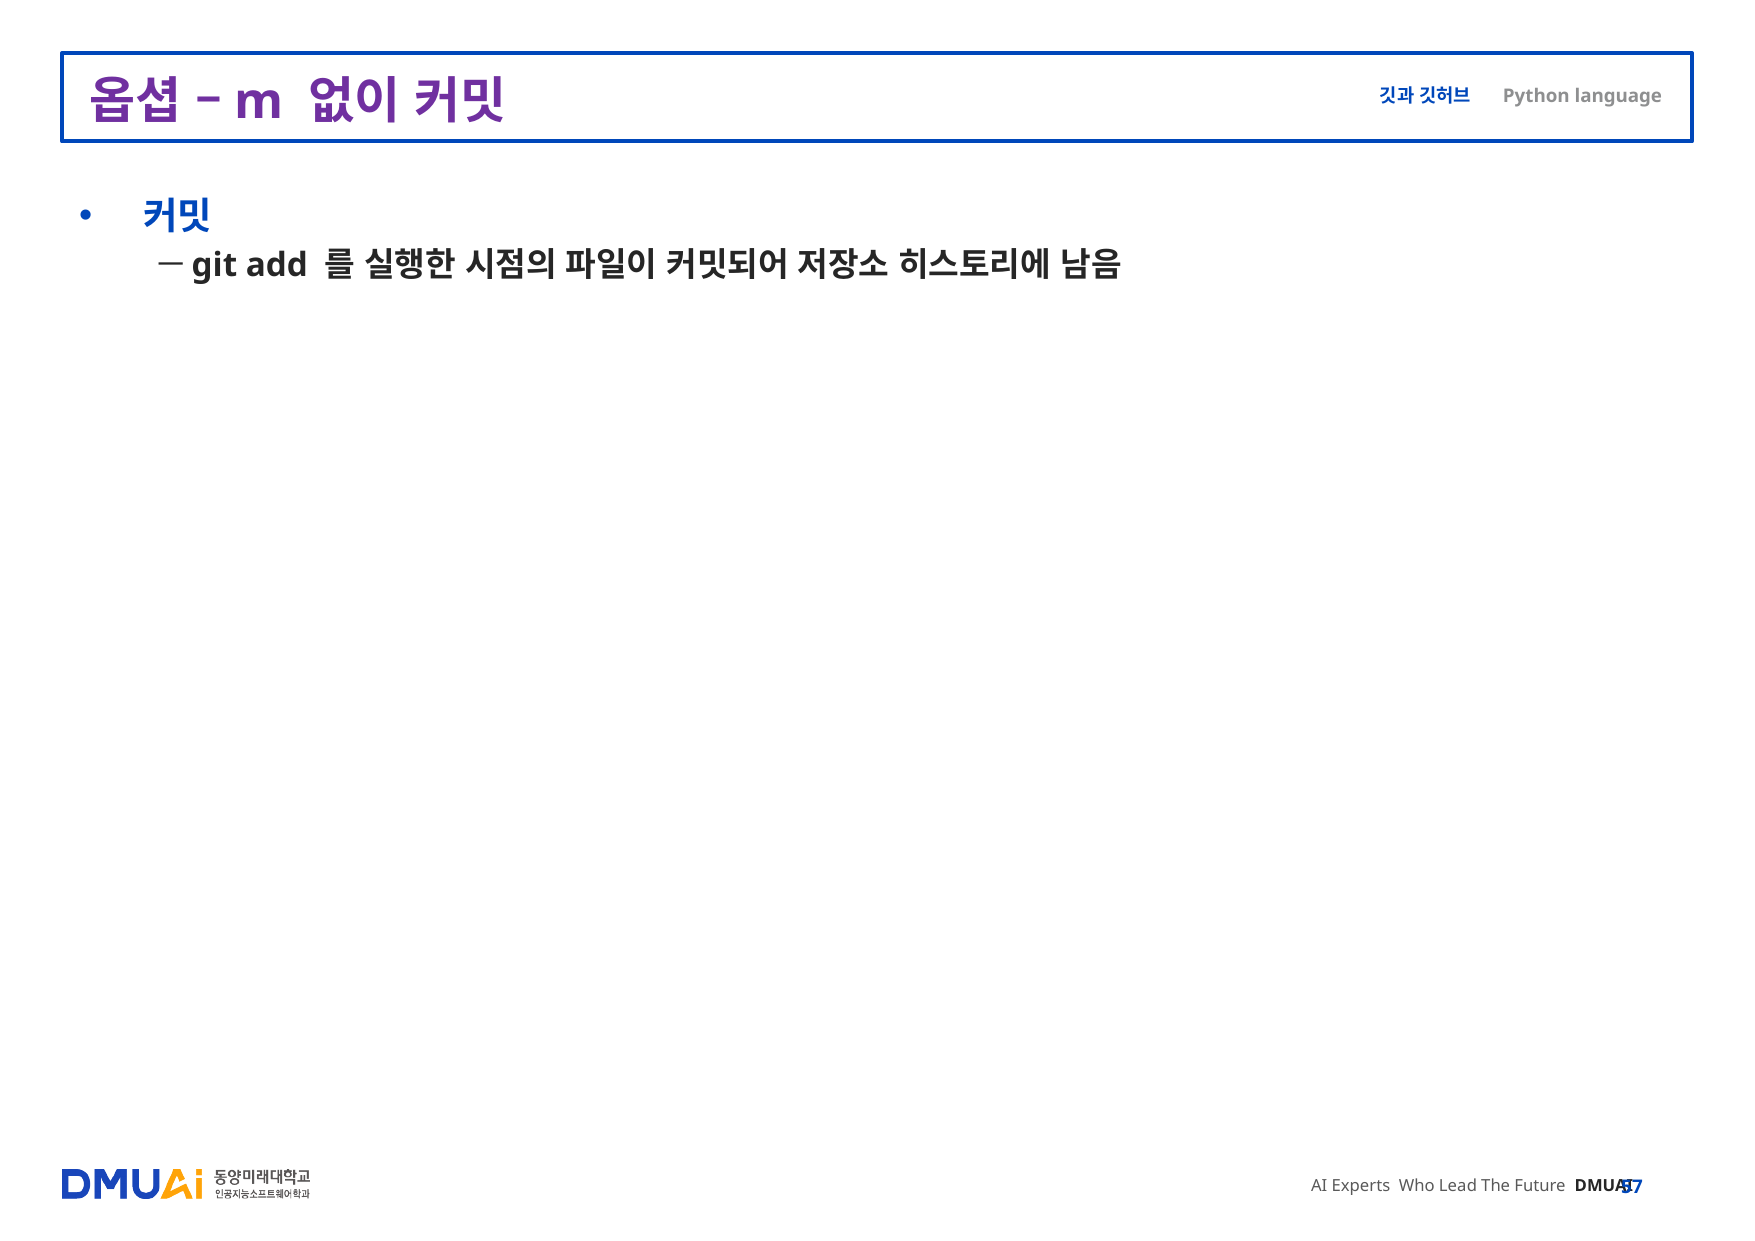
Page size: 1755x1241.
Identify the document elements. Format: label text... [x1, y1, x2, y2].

title 옵셥 –m 없이 커밋 [72, 69, 1586, 128]
picture [62, 1169, 310, 1199]
list 커밋 git add 를 실행한 시점의 파일이 커밋되어 저장소 히스토리에 남음 [62, 183, 1681, 1140]
